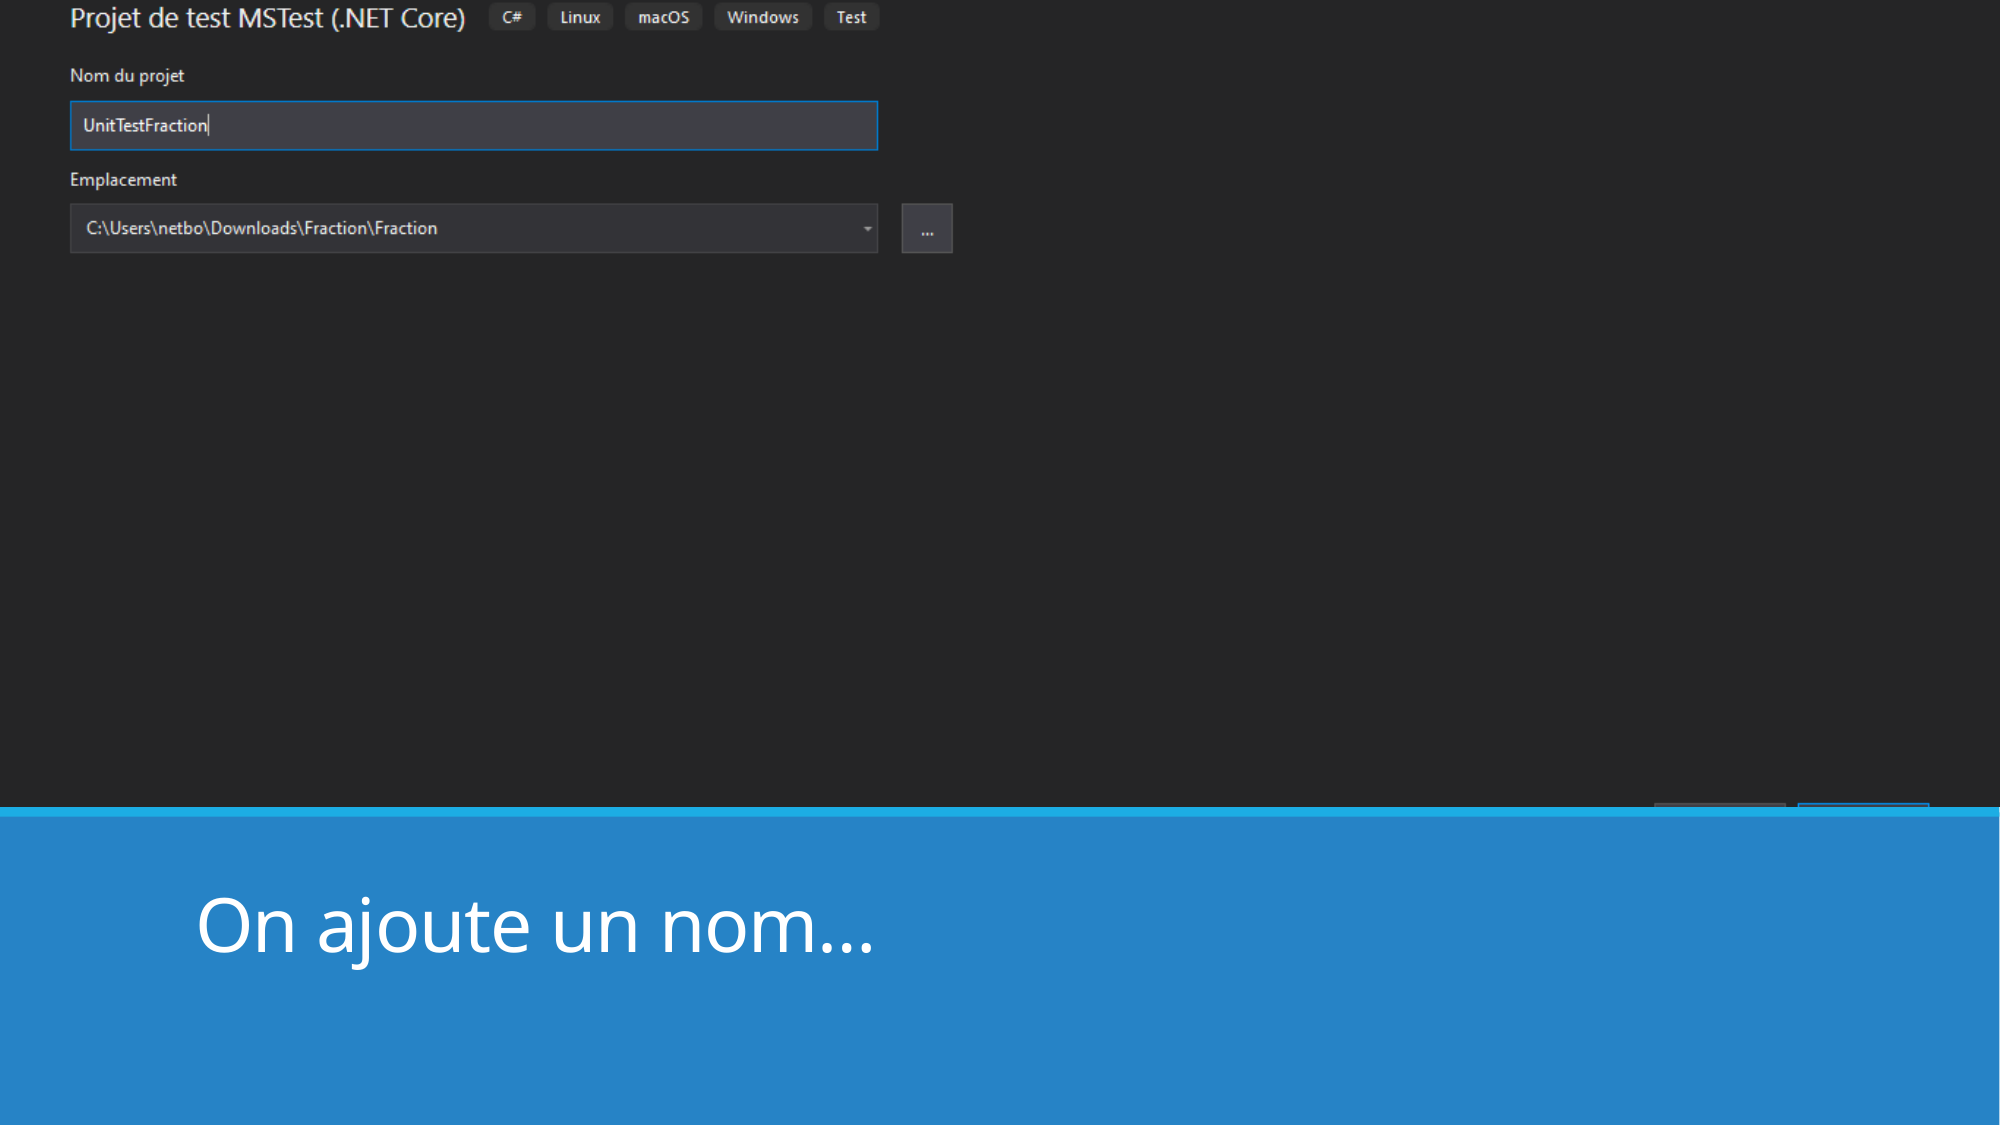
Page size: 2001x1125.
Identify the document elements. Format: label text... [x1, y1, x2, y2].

picture [0, 0, 2000, 807]
title On ajoute un nom… [180, 832, 1839, 968]
